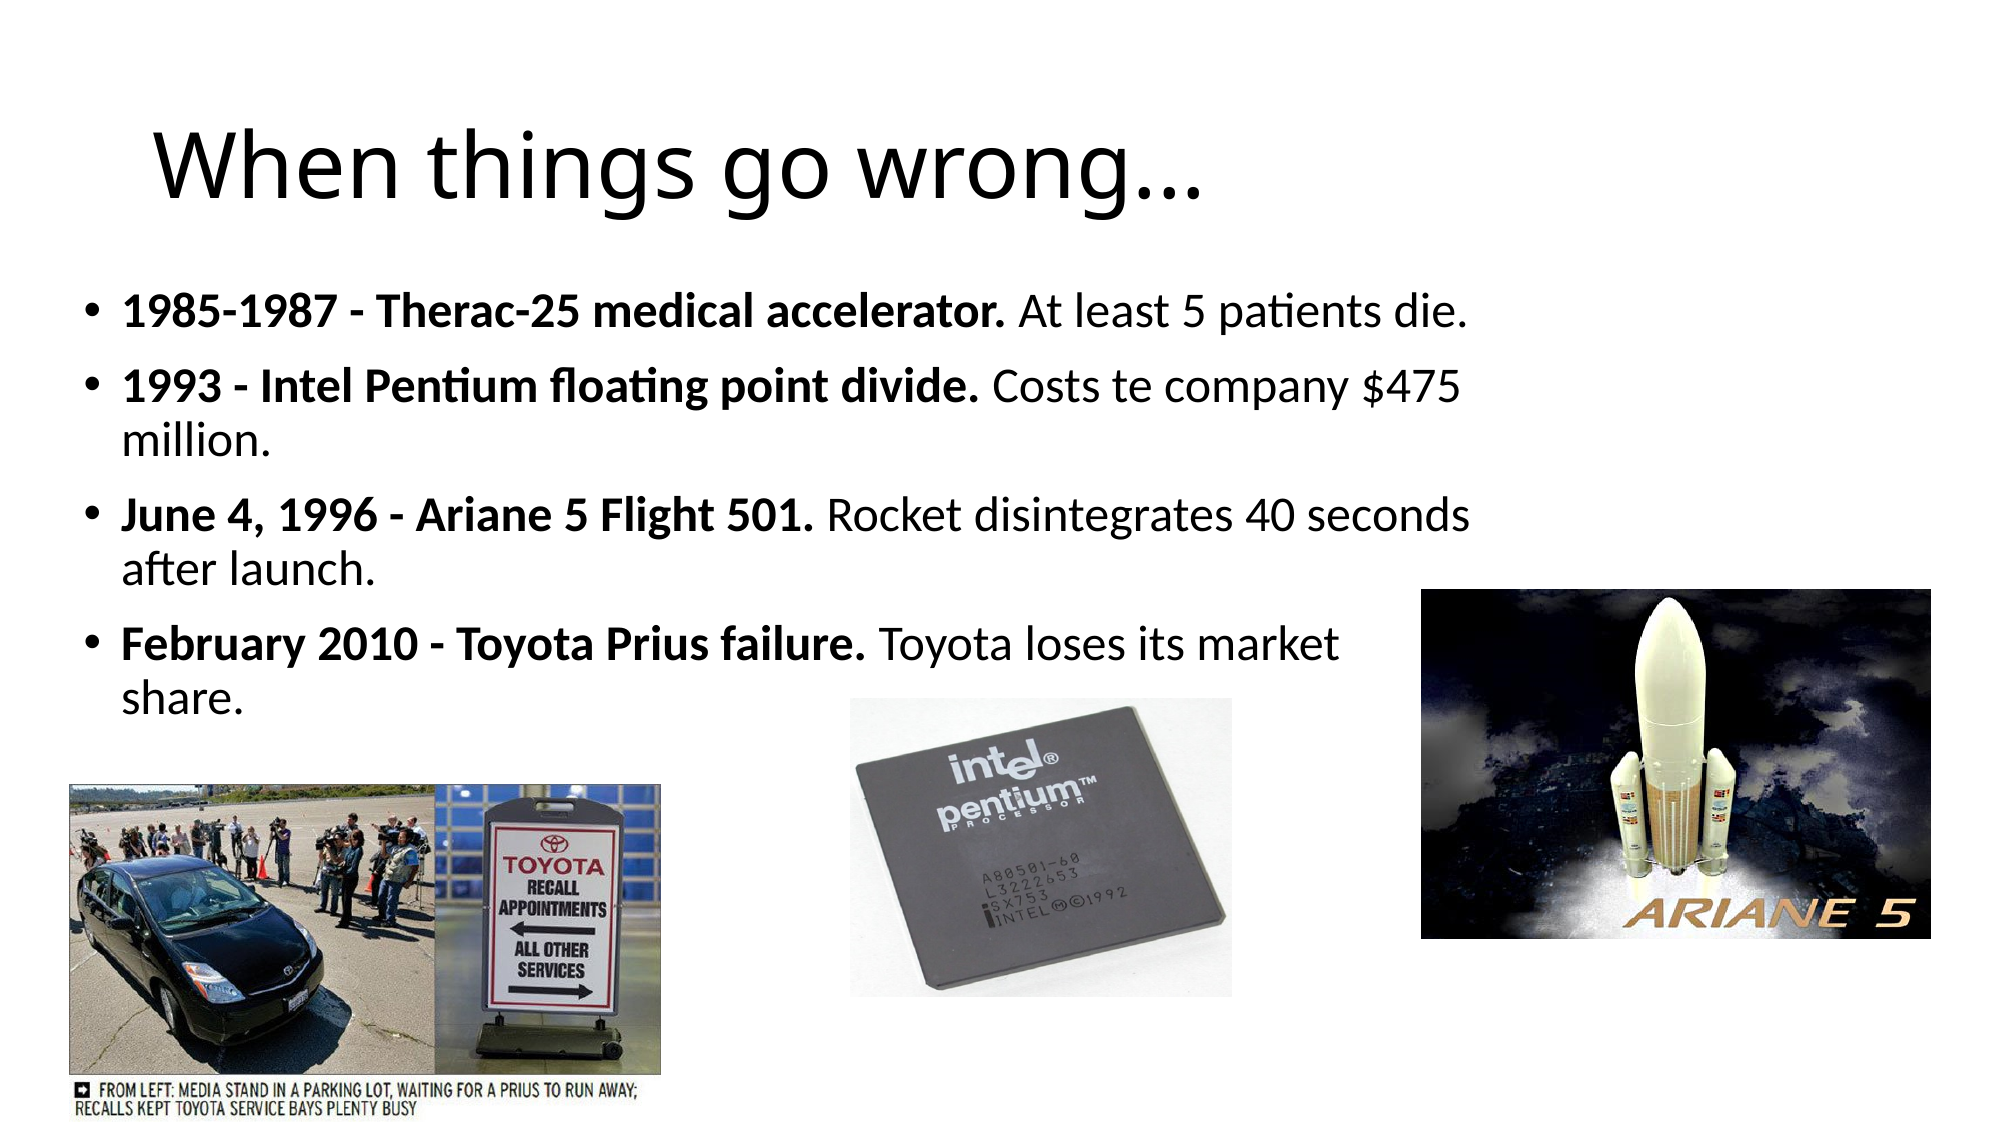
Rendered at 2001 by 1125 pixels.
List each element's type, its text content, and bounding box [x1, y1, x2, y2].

picture [1421, 589, 1931, 939]
picture [69, 784, 661, 1122]
picture [850, 698, 1232, 997]
title When things go wrong... [137, 59, 1863, 278]
list 1985-1987 - Therac-25 medical accelerator. At least 5 patients die. 1993 - Intel Pentium floating point divide. Costs te company $475 million. June 4, 1996 - Ariane 5 Flight 501. Rocket disintegrates 40 seconds after launch. February 2010 - Toyota Prius failure. Toyota loses its market share. [68, 277, 1490, 902]
